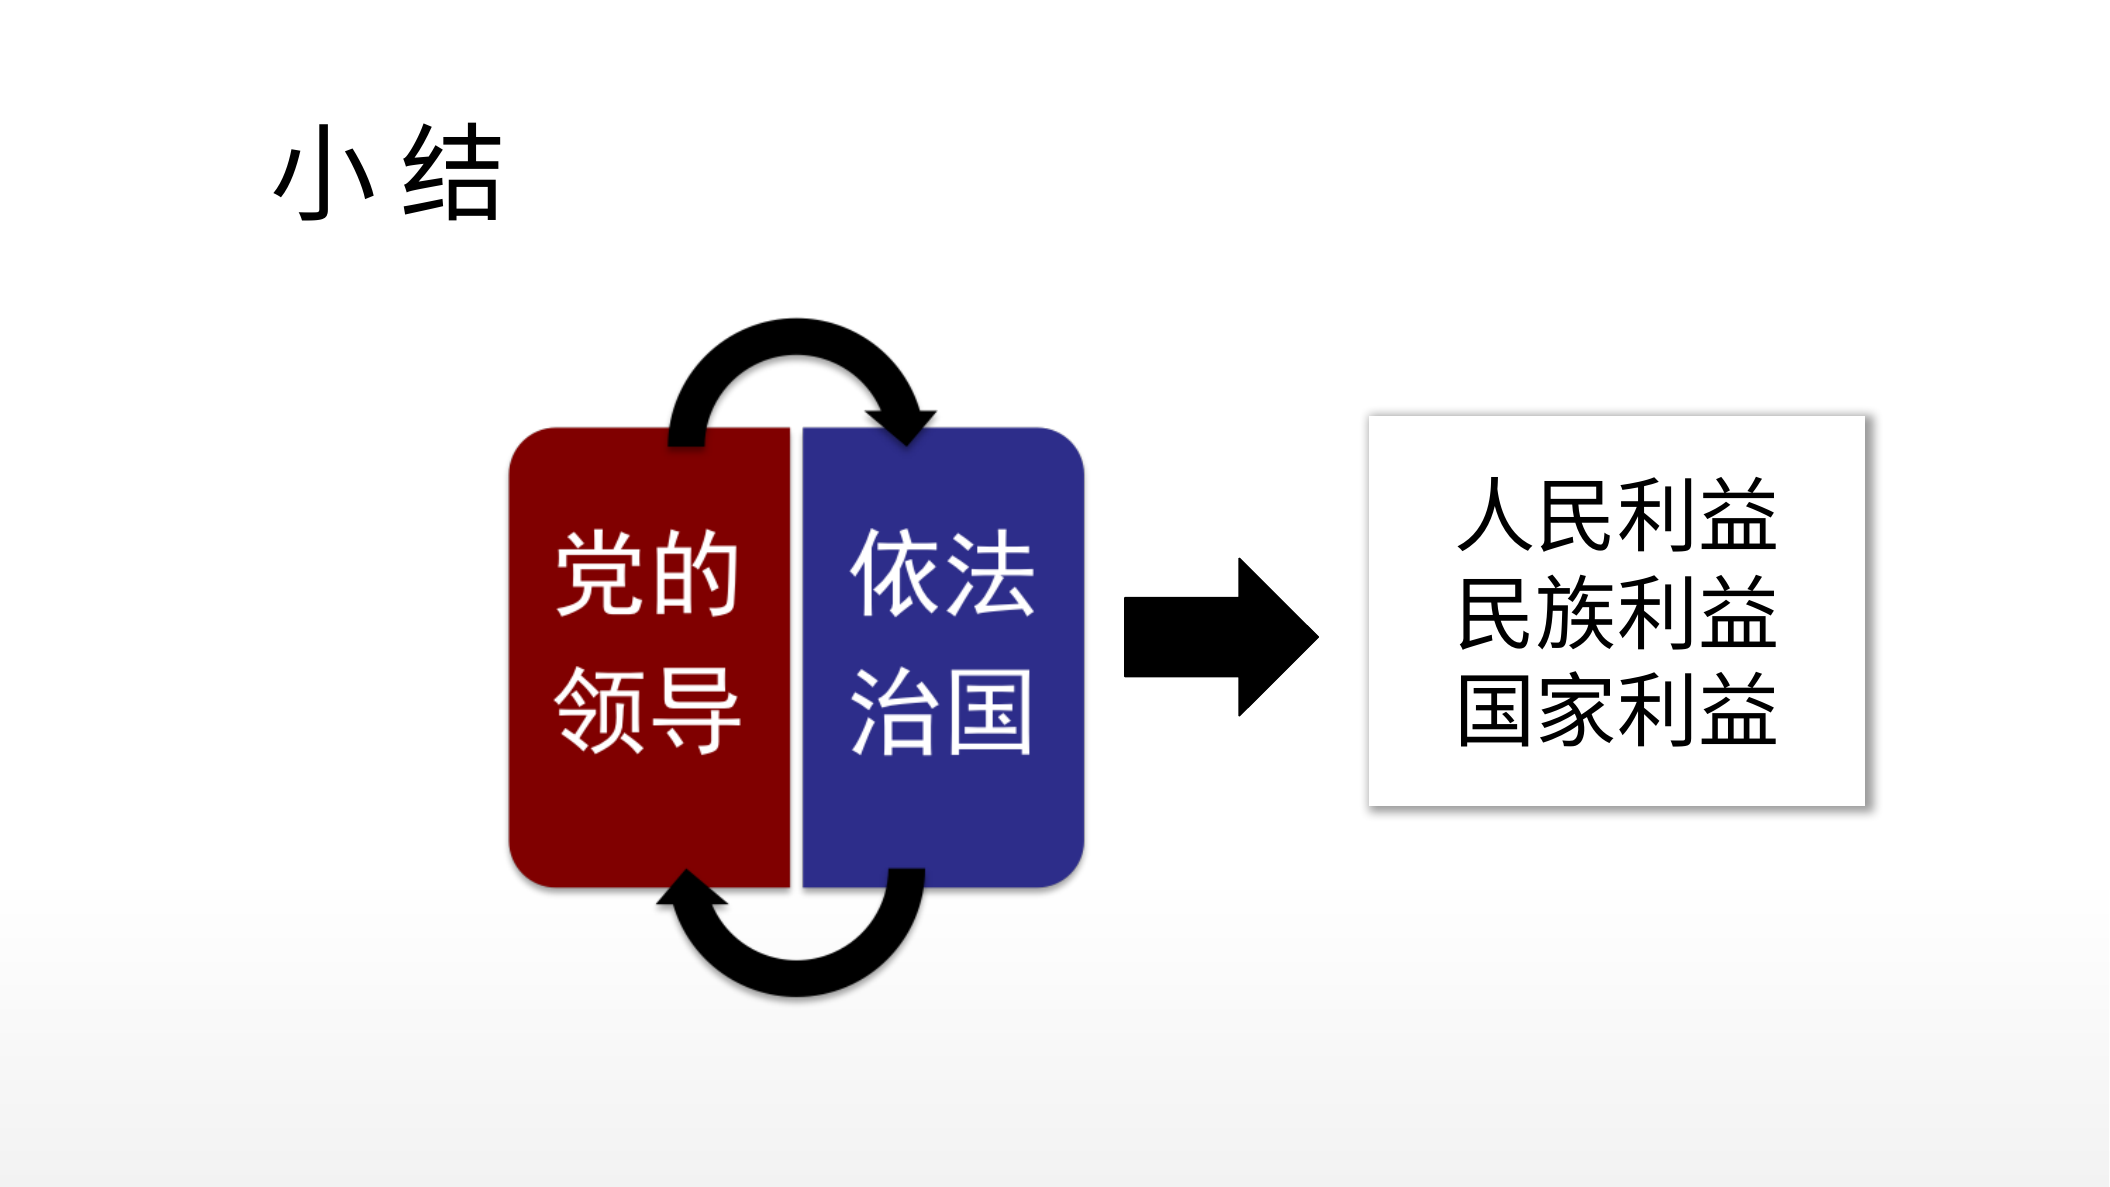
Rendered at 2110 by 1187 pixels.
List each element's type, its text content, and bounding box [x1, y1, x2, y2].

title 小 结 [145, 63, 1965, 293]
picture [241, 299, 1352, 1017]
text_box 人民利益 民族利益 国家利益 [1371, 417, 1864, 804]
